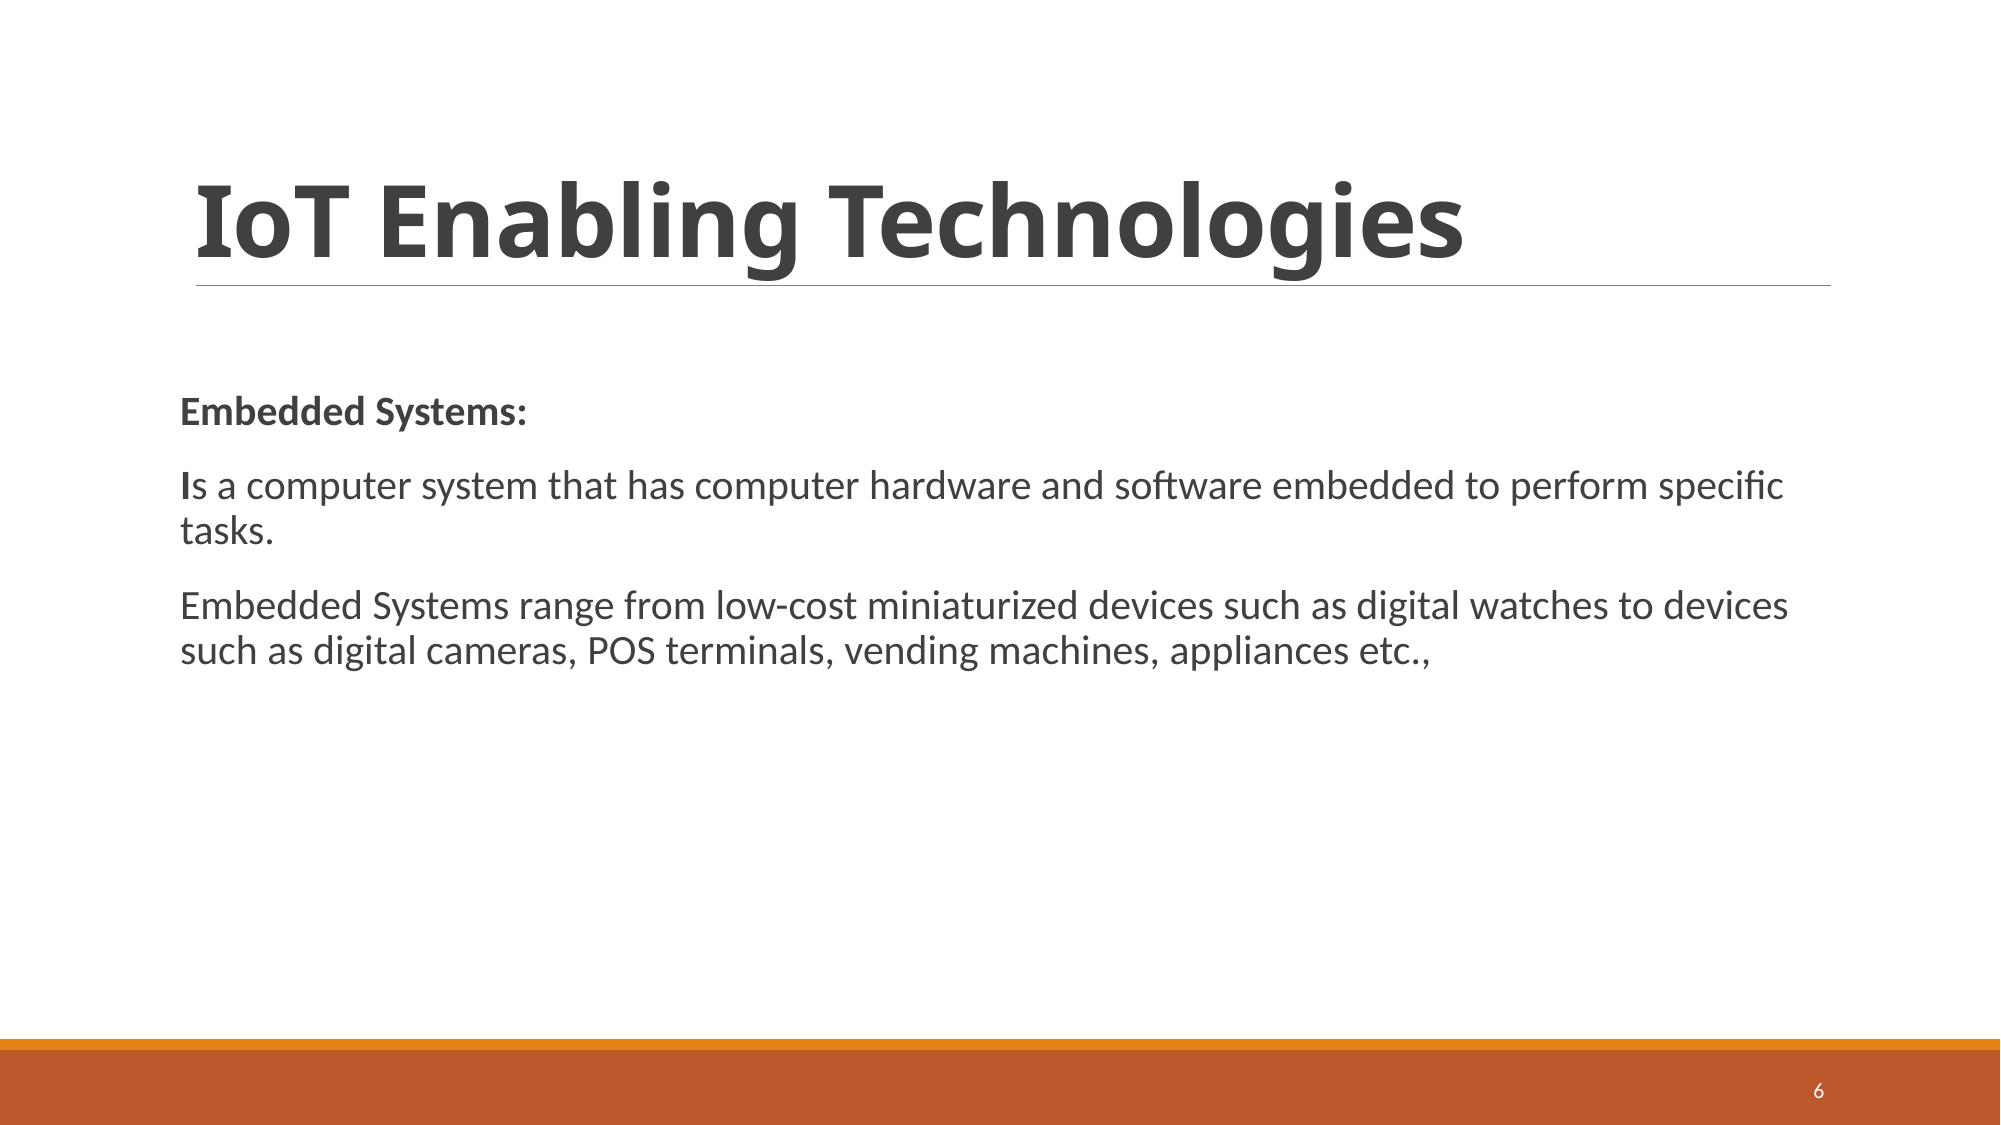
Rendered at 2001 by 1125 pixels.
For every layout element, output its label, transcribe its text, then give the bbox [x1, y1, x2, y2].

list Embedded Systems: Is a computer system that has computer hardware and software embedded to perform specific tasks. Embedded Systems range from low-cost miniaturized devices such as digital watches to devices such as digital cameras, POS terminals, vending machines, appliances etc., [180, 302, 1830, 963]
slide_number 6 [1624, 1059, 1840, 1120]
title IoT Enabling Technologies [180, 47, 1830, 285]
